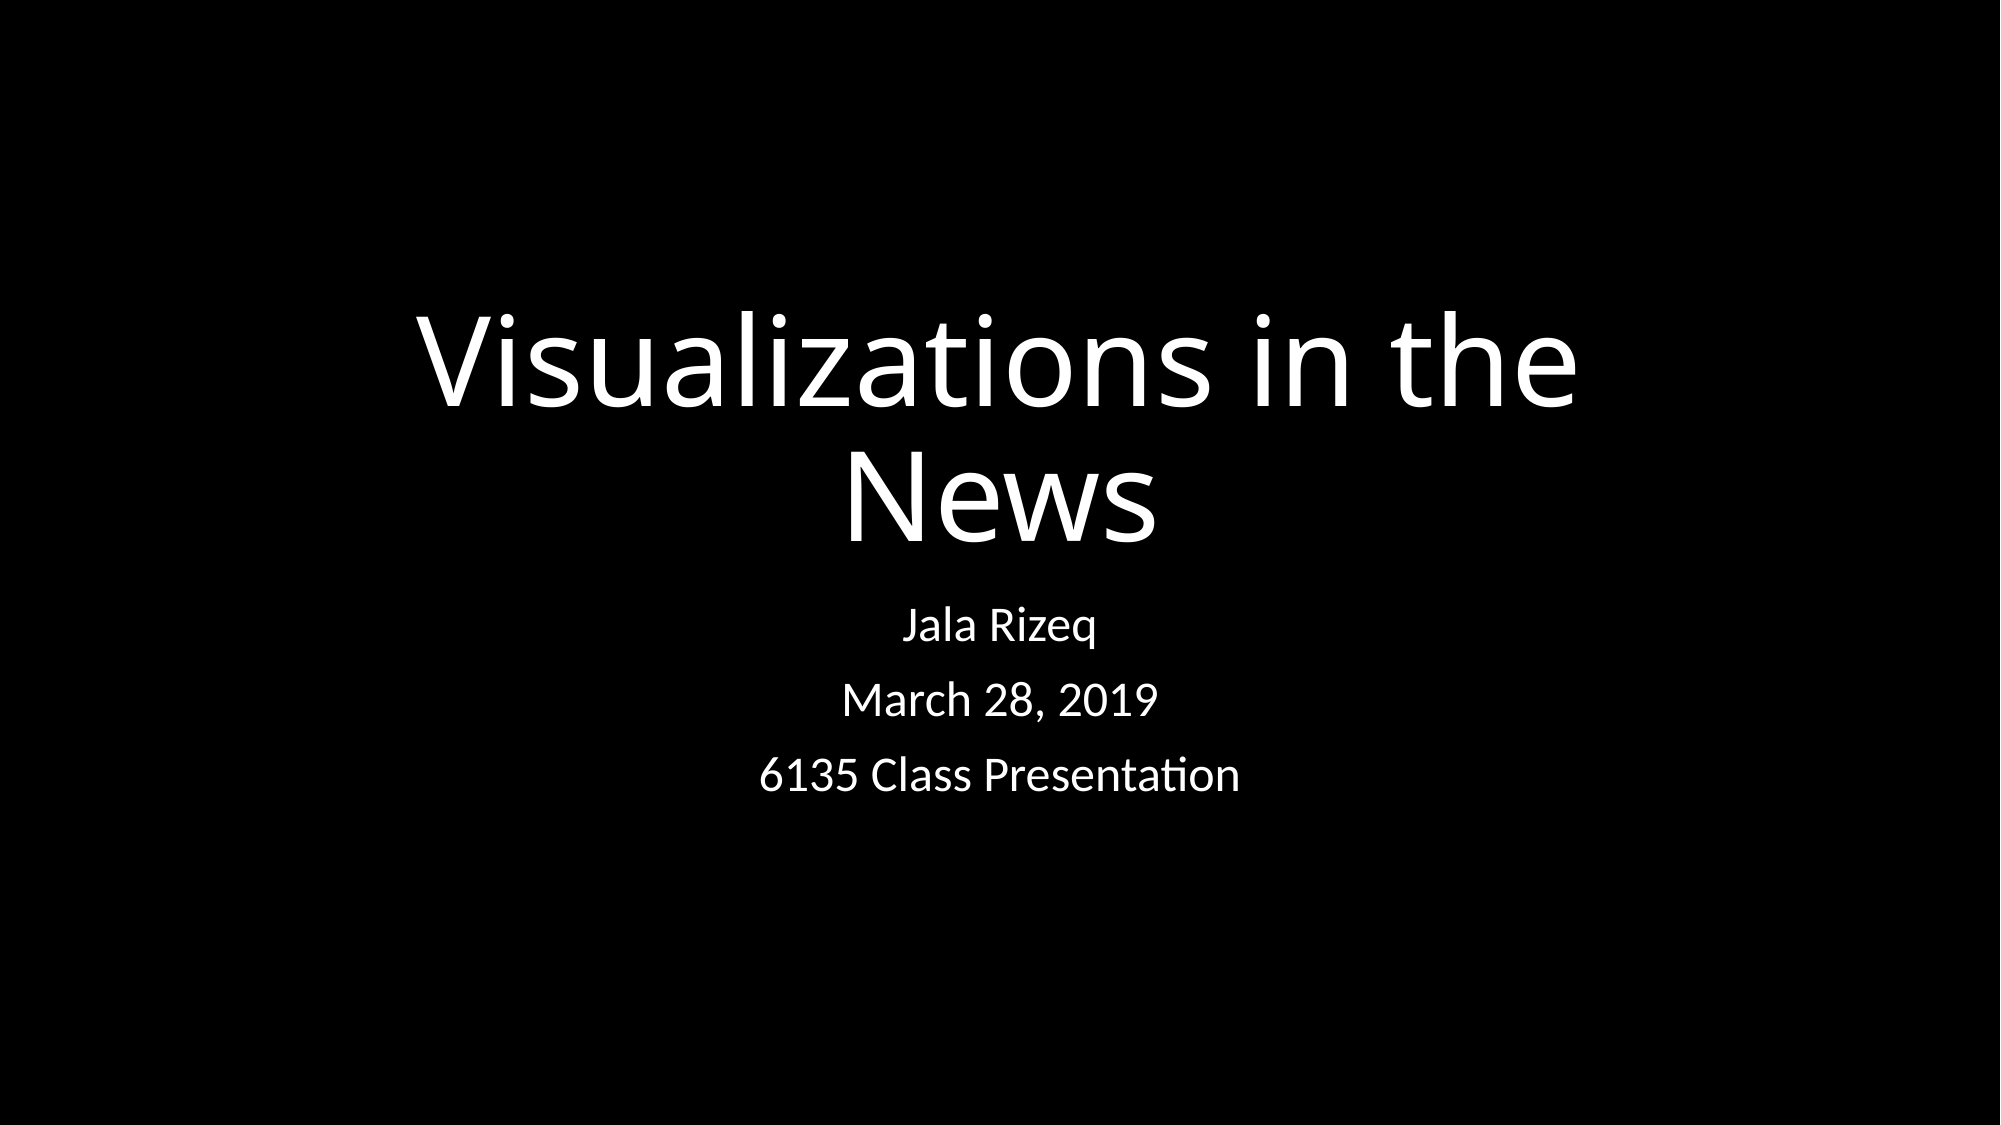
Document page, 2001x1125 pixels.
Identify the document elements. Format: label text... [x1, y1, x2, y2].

title Visualizations in the News [249, 184, 1750, 576]
subtitle Jala Rizeq March 28, 2019 6135 Class Presentation [249, 590, 1750, 863]
